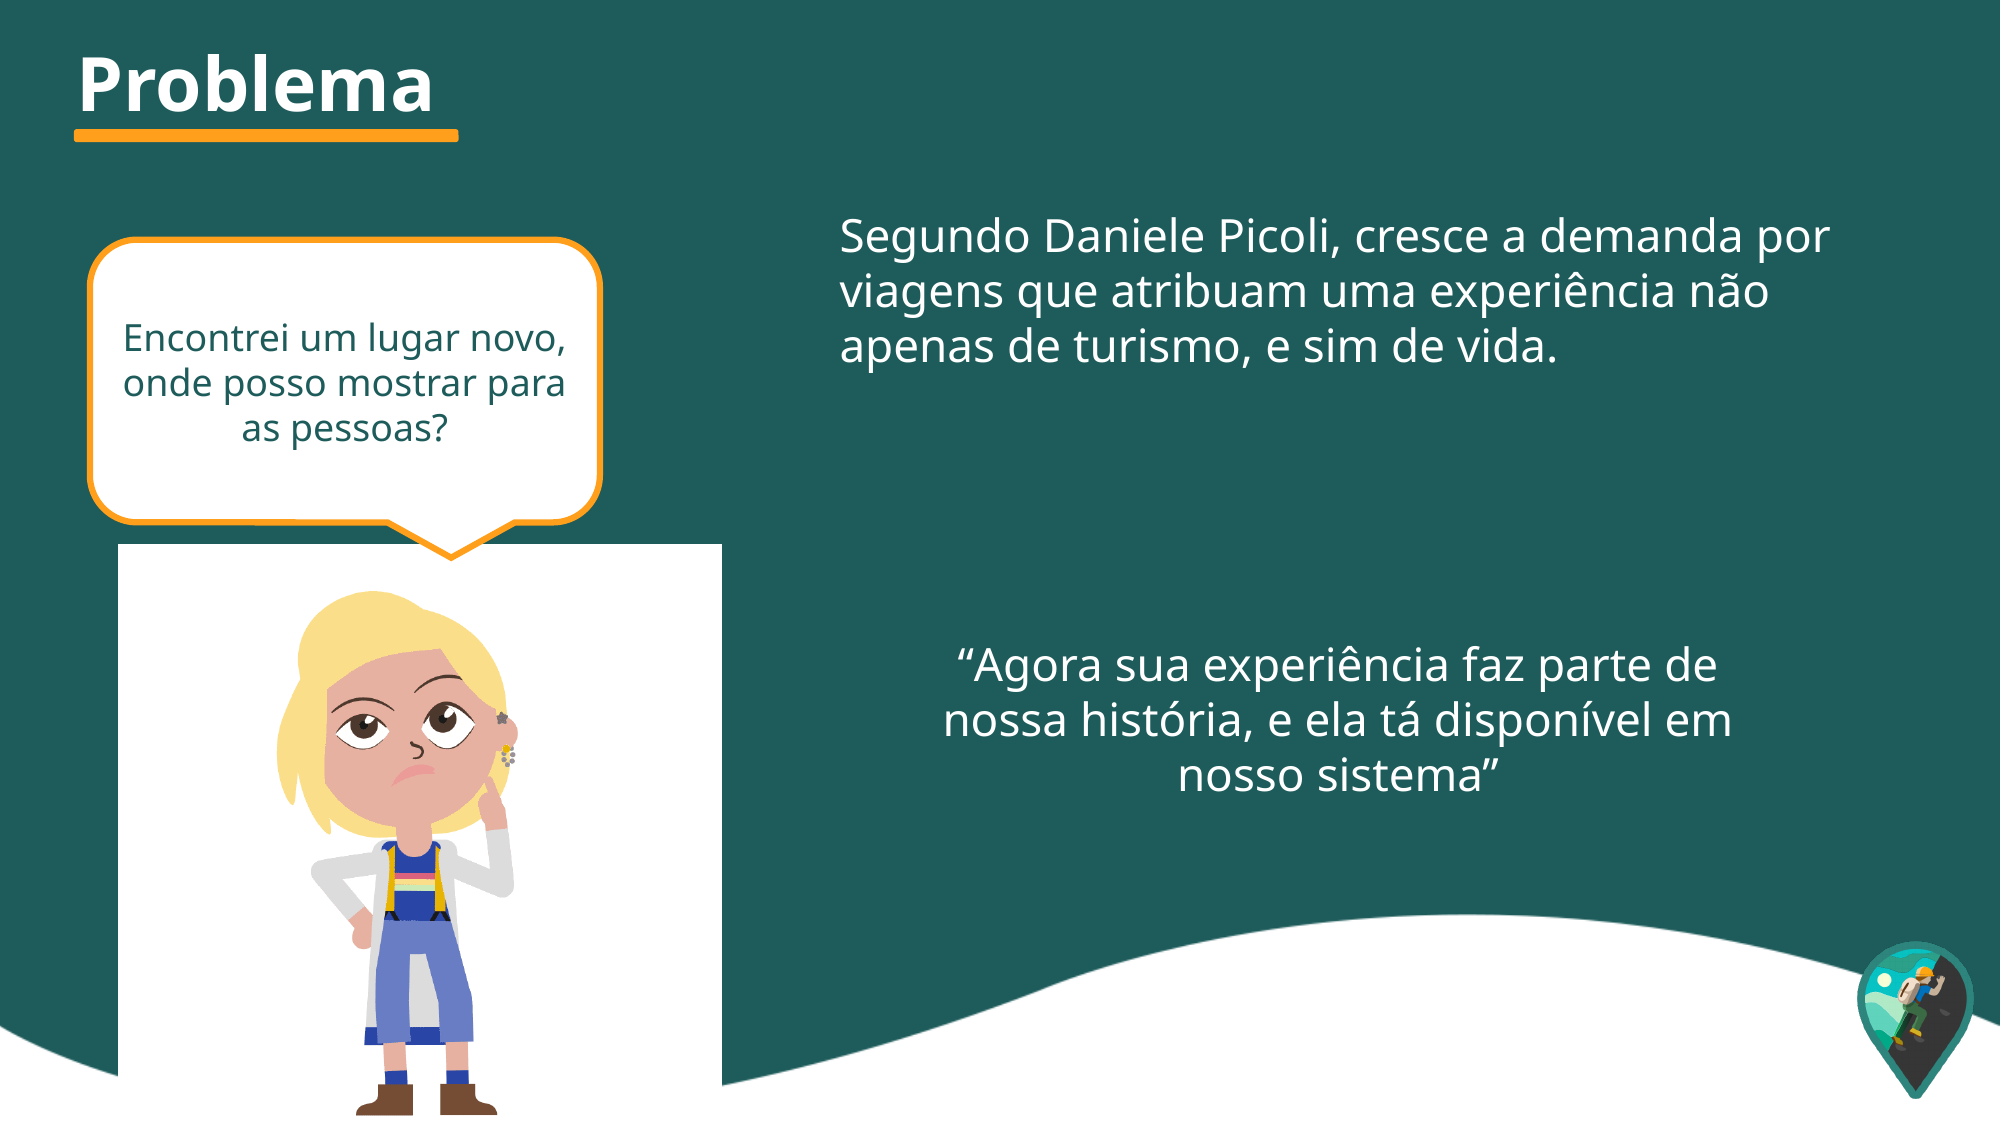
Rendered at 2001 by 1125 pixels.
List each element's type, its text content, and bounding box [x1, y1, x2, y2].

picture [0, 544, 2000, 1125]
text_box Problema [61, 29, 680, 135]
text_box Segundo Daniele Picoli, cresce a demanda por viagens que atribuam uma experiência não apenas de turismo, e sim de vida. [824, 199, 1858, 379]
text_box [73, 129, 459, 143]
text_box “Agora sua experiência faz parte de nossa história, e ela tá disponível em nosso sistema” [877, 627, 1799, 808]
text_box Encontrei um lugar novo, onde posso mostrar para as pessoas? [88, 238, 601, 544]
